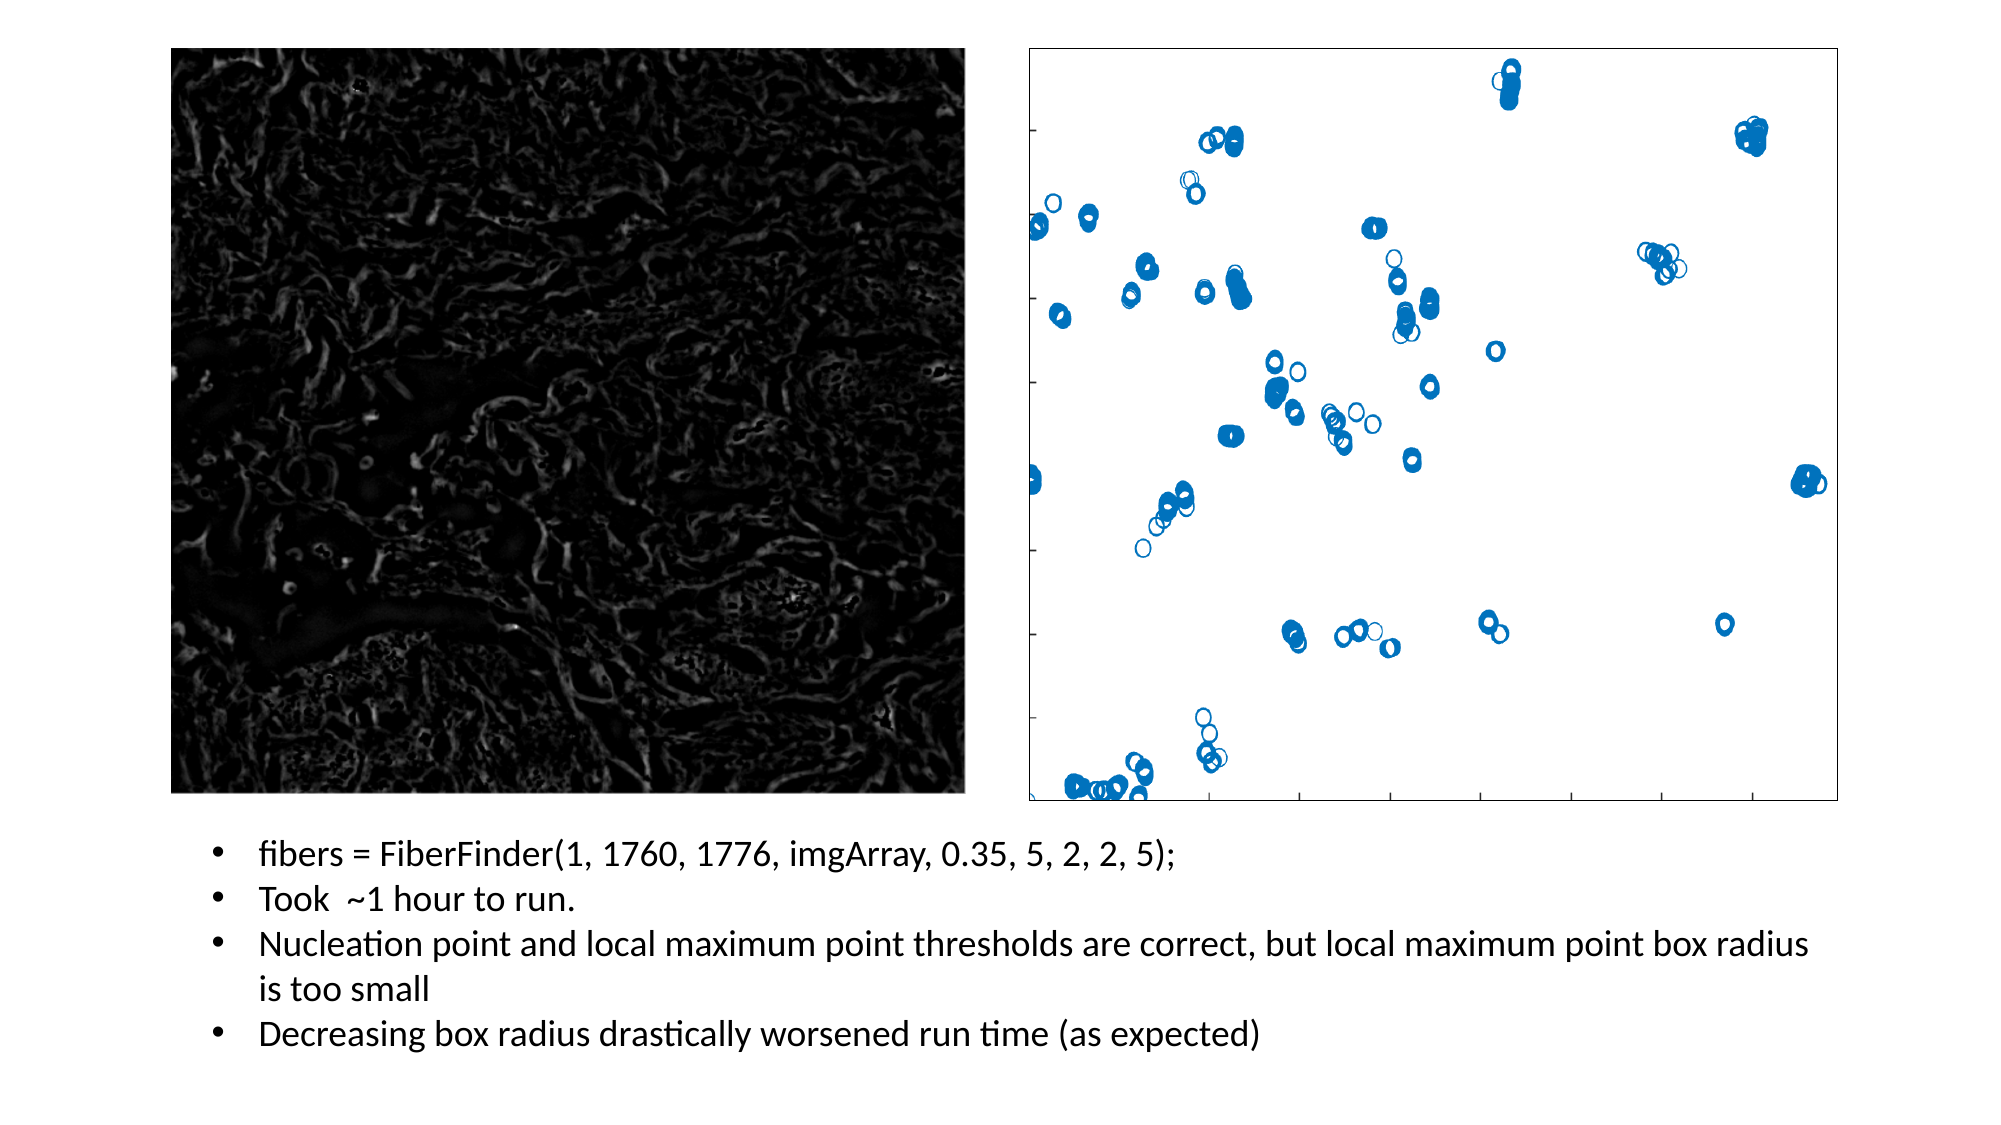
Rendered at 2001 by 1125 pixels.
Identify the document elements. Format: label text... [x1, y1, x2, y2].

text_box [171, 48, 1029, 801]
text_box fibers = FiberFinder(1, 1760, 1776, imgArray, 0.35, 5, 2, 2, 5); Took ~1 hour to run. Nucleation point and local maximum point thresholds are correct, but local maximum point box radius is too small Decreasing box radius drastically worsened run time (as expected) [196, 821, 1829, 1107]
picture [1029, 48, 1838, 801]
